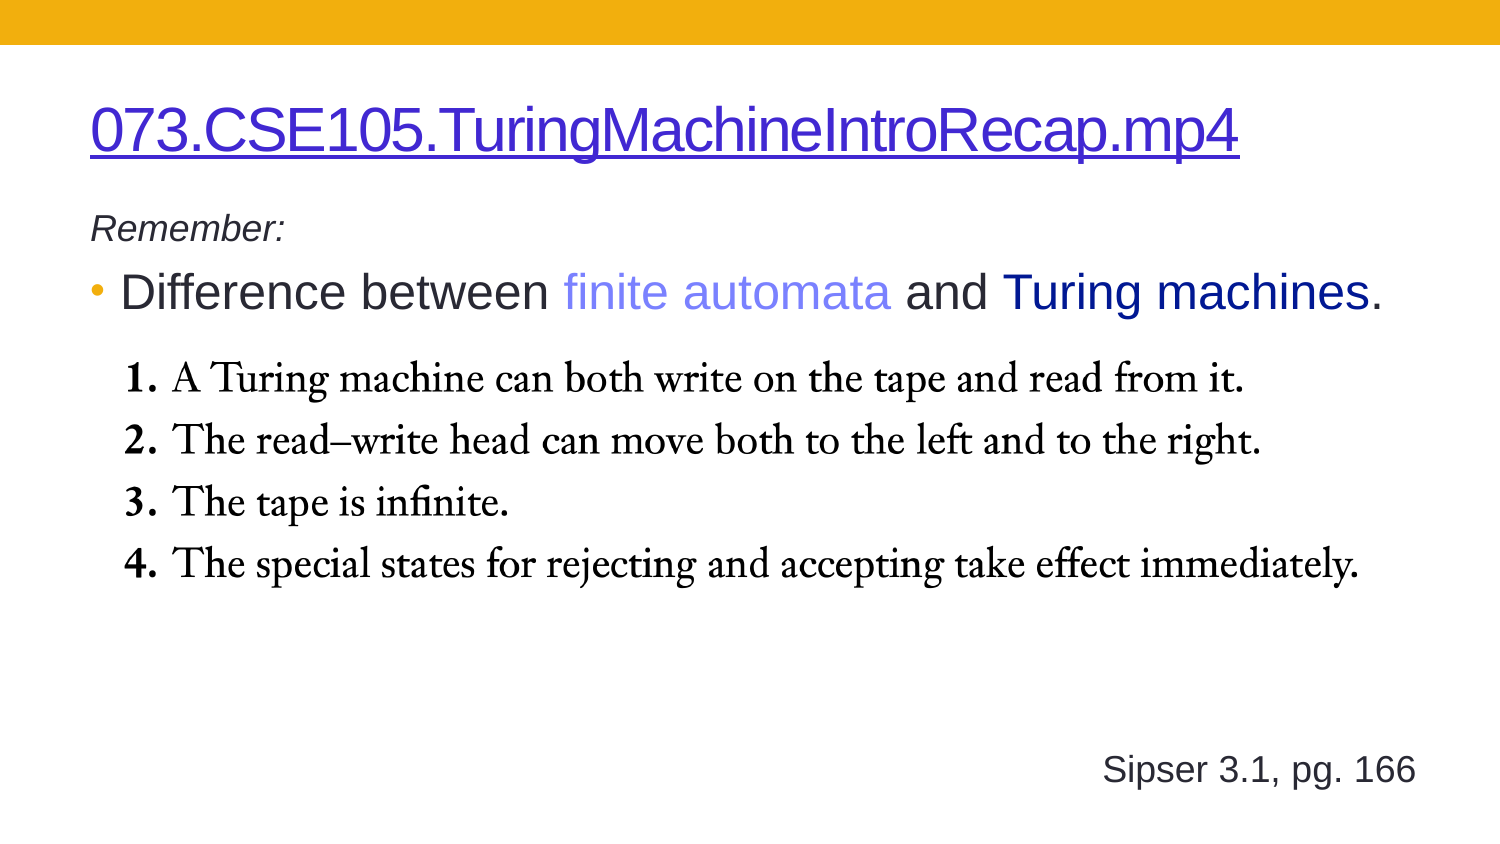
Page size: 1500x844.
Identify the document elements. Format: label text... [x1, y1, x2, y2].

text_box Sipser 3.1, pg. 166 [1087, 738, 1443, 798]
text_box 073.CSE105.TuringMachineIntroRecap.mp4 [74, 65, 1425, 188]
picture [105, 350, 1369, 598]
list Remember: Difference between finite automata and Turing machines. [75, 196, 1425, 778]
